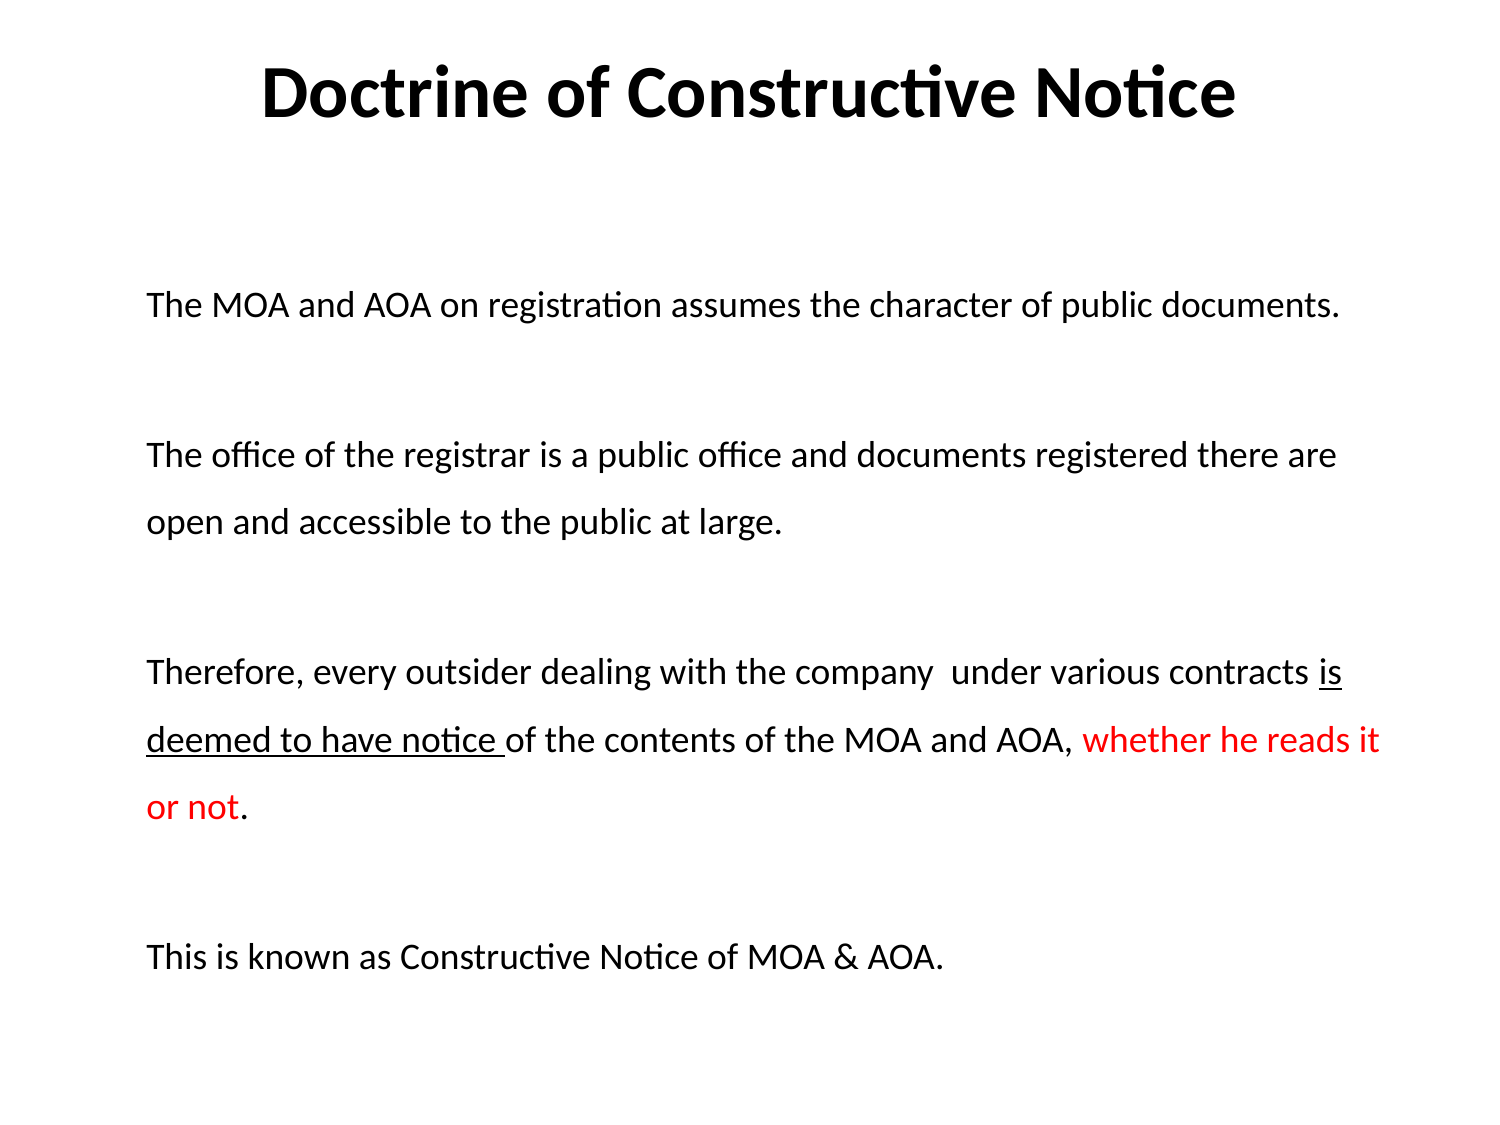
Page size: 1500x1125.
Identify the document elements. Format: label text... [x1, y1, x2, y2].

title Doctrine of Constructive Notice [37, 0, 1463, 175]
list The MOA and AOA on registration assumes the character of public documents. The office of the registrar is a public office and documents registered there are open and accessible to the public at large. Therefore, every outsider dealing with the company under various contracts is deemed to have notice of the contents of the MOA and AOA, whether he reads it or not. This is known as Constructive Notice of MOA & AOA. [75, 249, 1425, 1125]
